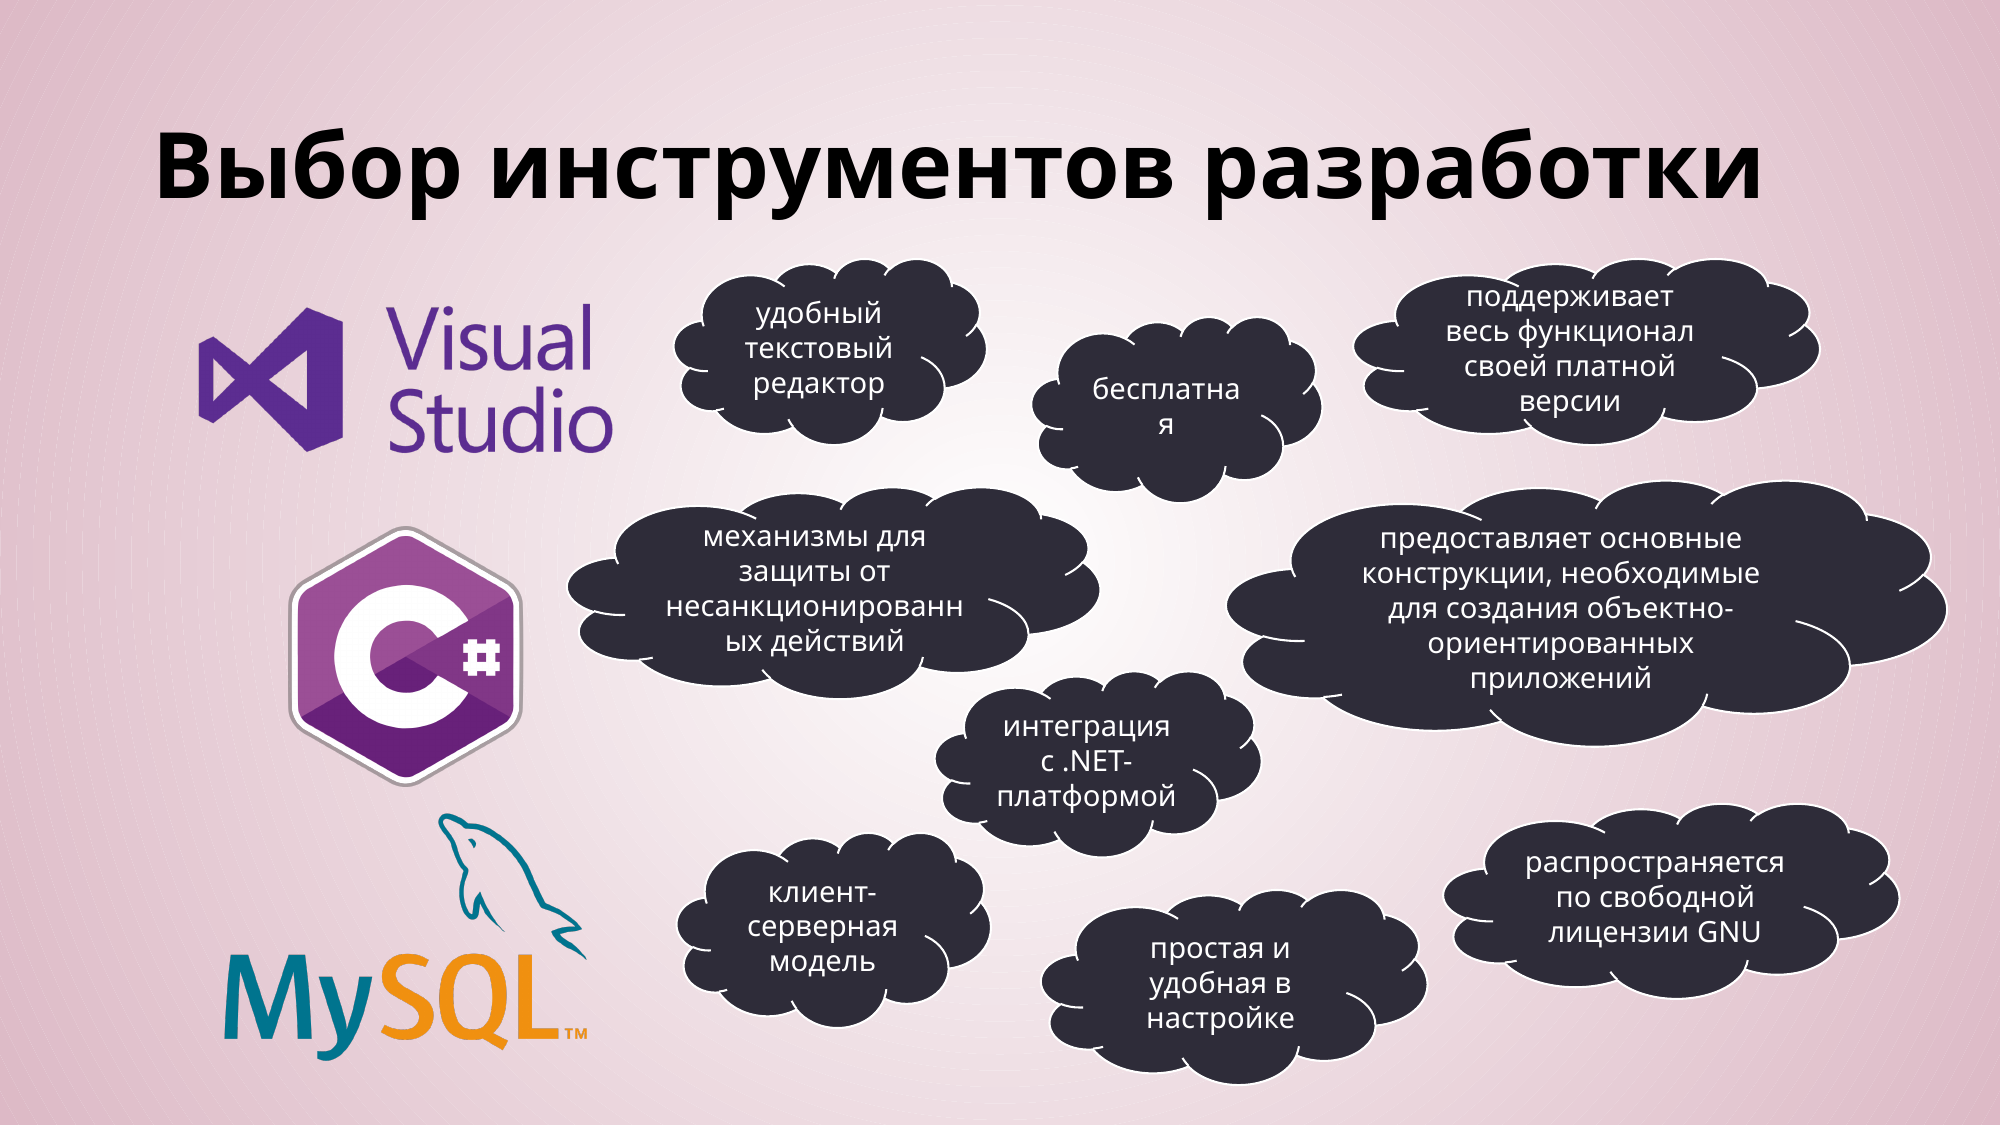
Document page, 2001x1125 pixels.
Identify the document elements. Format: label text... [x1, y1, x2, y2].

picture [217, 806, 594, 1068]
text_box простая и удобная в настройке [1039, 888, 1429, 1087]
text_box удобный текстовый редактор [674, 257, 988, 447]
picture [137, 245, 674, 513]
text_box поддерживает весь функционал своей платной версии [1352, 257, 1822, 447]
text_box распространяется по свободной лицензии GNU [1442, 802, 1901, 1000]
picture [275, 526, 536, 787]
text_box интеграция с .NET-платформой [933, 670, 1263, 859]
text_box механизмы для защиты от несанкционированных действий [565, 486, 1102, 701]
text_box предоставляет основные конструкции, необходимые для создания объектно-ориентированных приложений [1224, 479, 1949, 748]
text_box бесплатная [1030, 316, 1324, 505]
title Выбор инструментов разработки [137, 59, 1863, 278]
text_box клиент-серверная модель [675, 831, 993, 1030]
